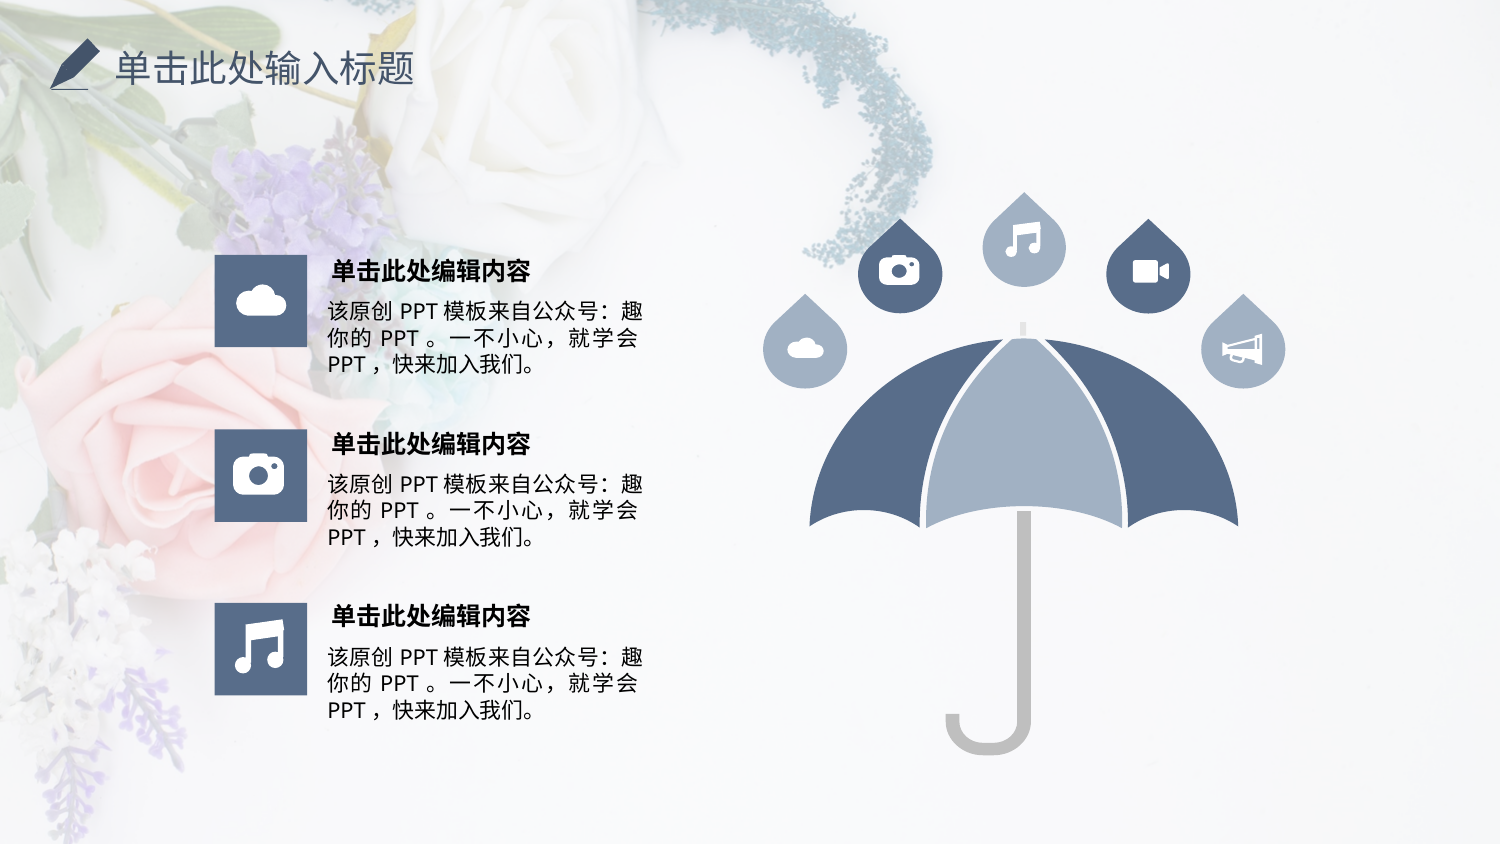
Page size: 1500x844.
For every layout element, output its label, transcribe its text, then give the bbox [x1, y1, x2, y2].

text_box [49, 38, 99, 90]
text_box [214, 192, 1286, 756]
text_box 单击此处输入标题 [99, 33, 620, 98]
text_box [0, 0, 1500, 844]
